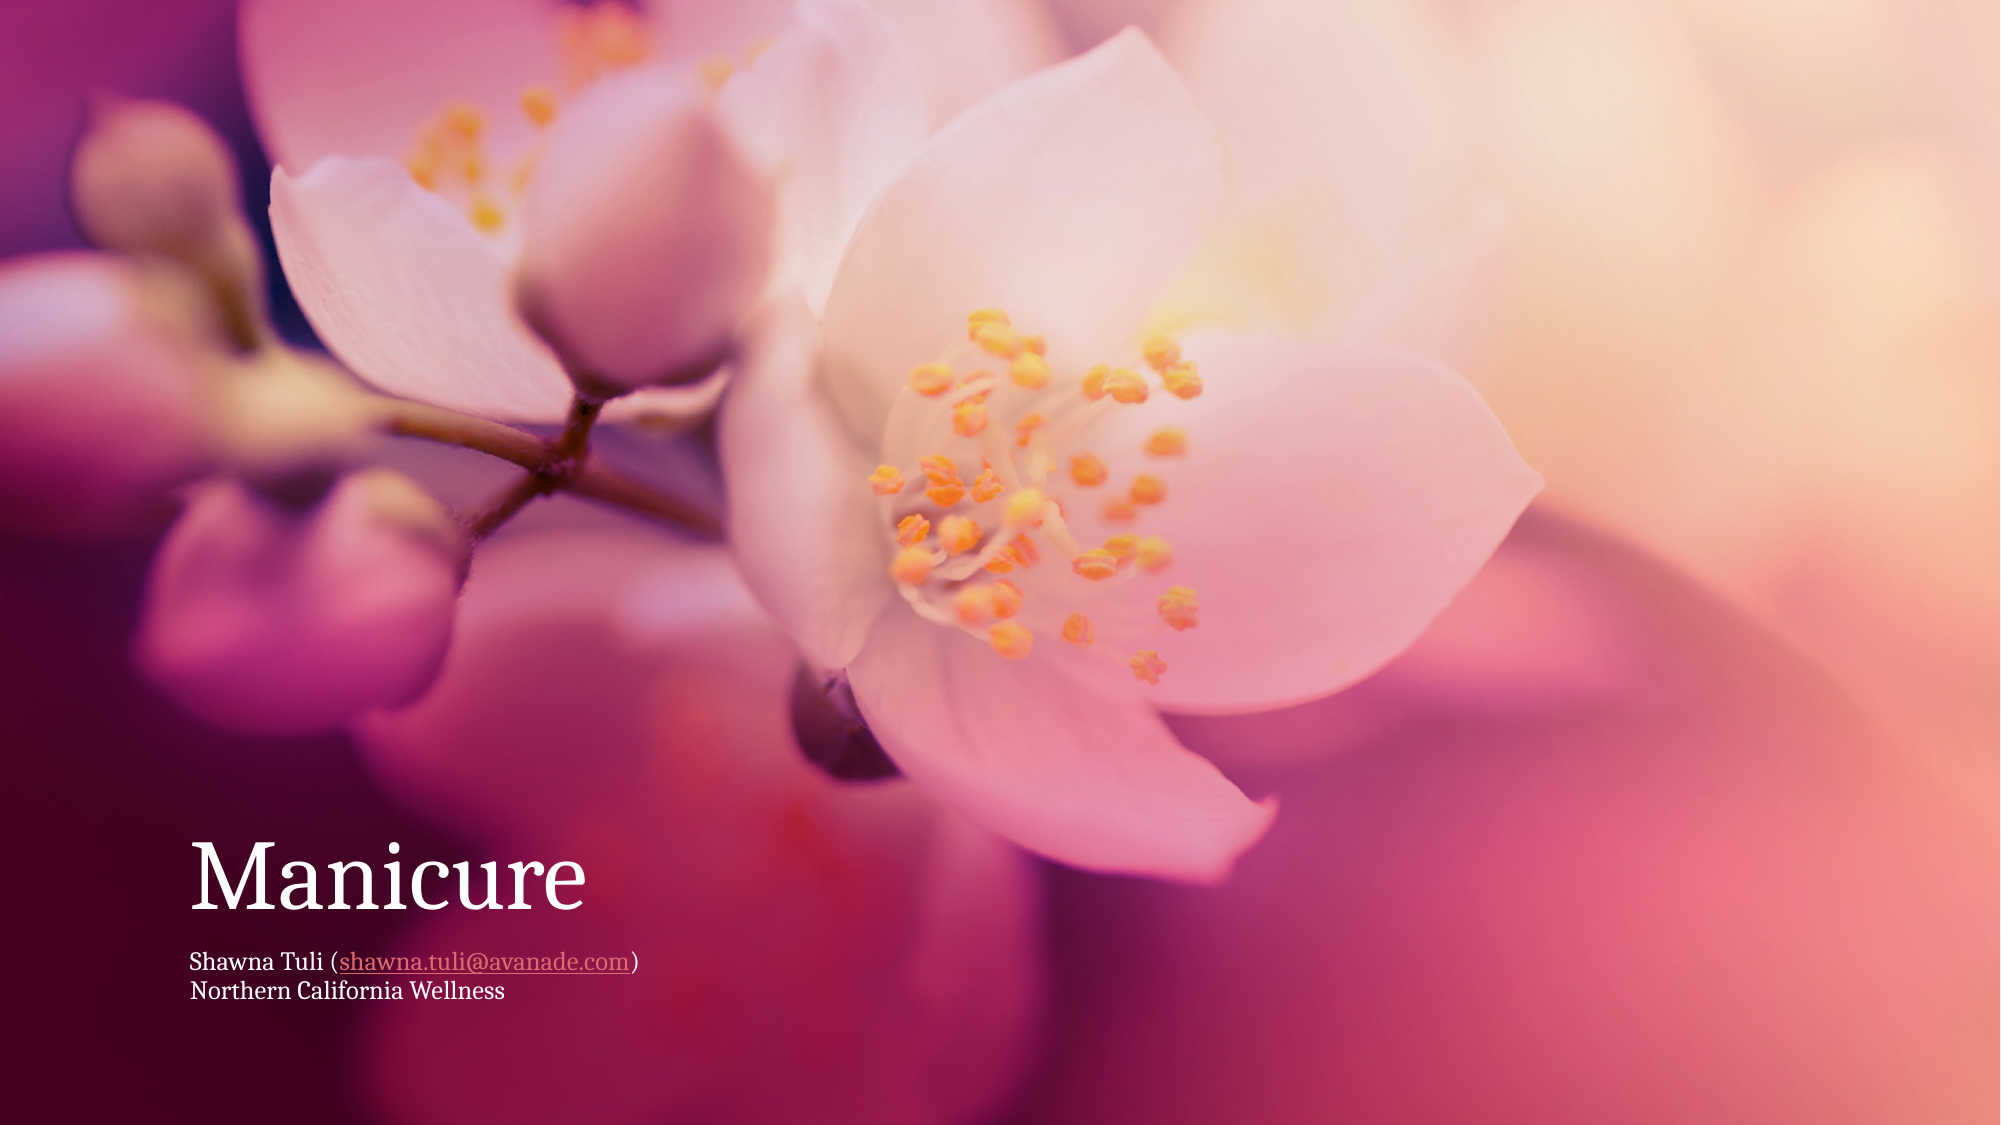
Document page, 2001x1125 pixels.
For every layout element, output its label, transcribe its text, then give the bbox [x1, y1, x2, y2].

picture [0, 0, 2001, 1125]
title Manicure [174, 696, 1600, 937]
subtitle Shawna Tuli (shawna.tuli@avanade.com) Northern California Wellness [174, 940, 1600, 1013]
